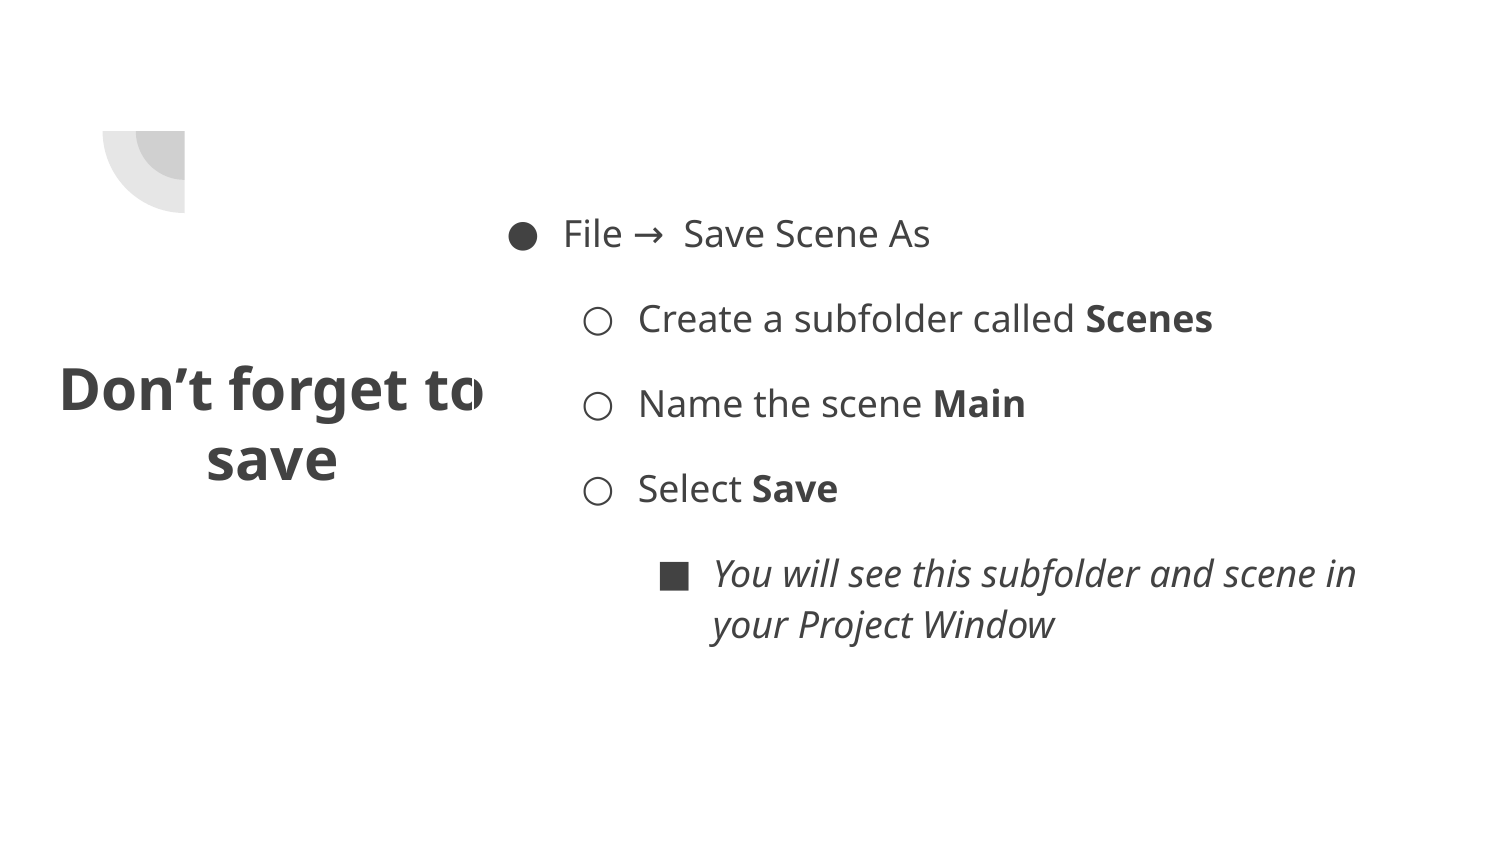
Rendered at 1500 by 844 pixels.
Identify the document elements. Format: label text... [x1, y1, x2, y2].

list File → Save Scene As Create a subfolder called Scenes Name the scene Main Select Save You will see this subfolder and scene in your Project Window [472, 187, 1454, 657]
title Don’t forget to save [43, 281, 472, 563]
